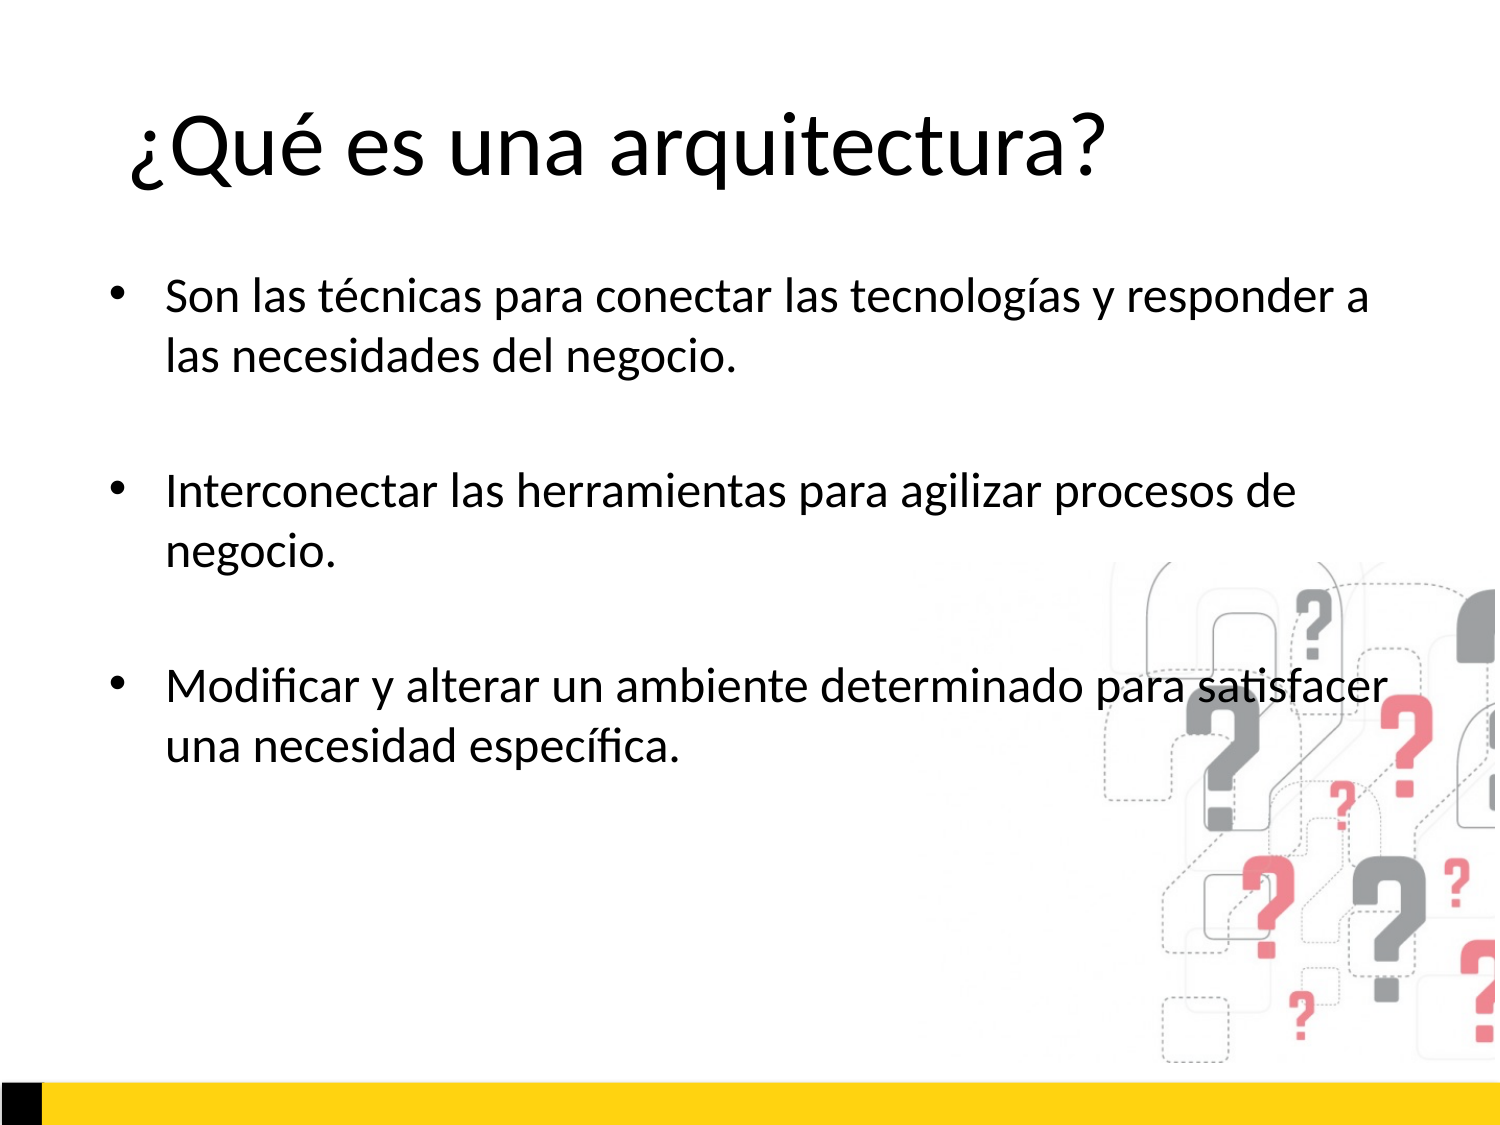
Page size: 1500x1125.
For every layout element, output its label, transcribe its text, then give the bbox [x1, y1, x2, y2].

title ¿Qué es una arquitectura? [75, 45, 1164, 233]
picture [910, 562, 1495, 1063]
list Son las técnicas para conectar las tecnologías y responder a las necesidades del negocio. Interconectar las herramientas para agilizar procesos de negocio. Modificar y alterar un ambiente determinado para satisfacer una necesidad específica. [75, 255, 1425, 998]
